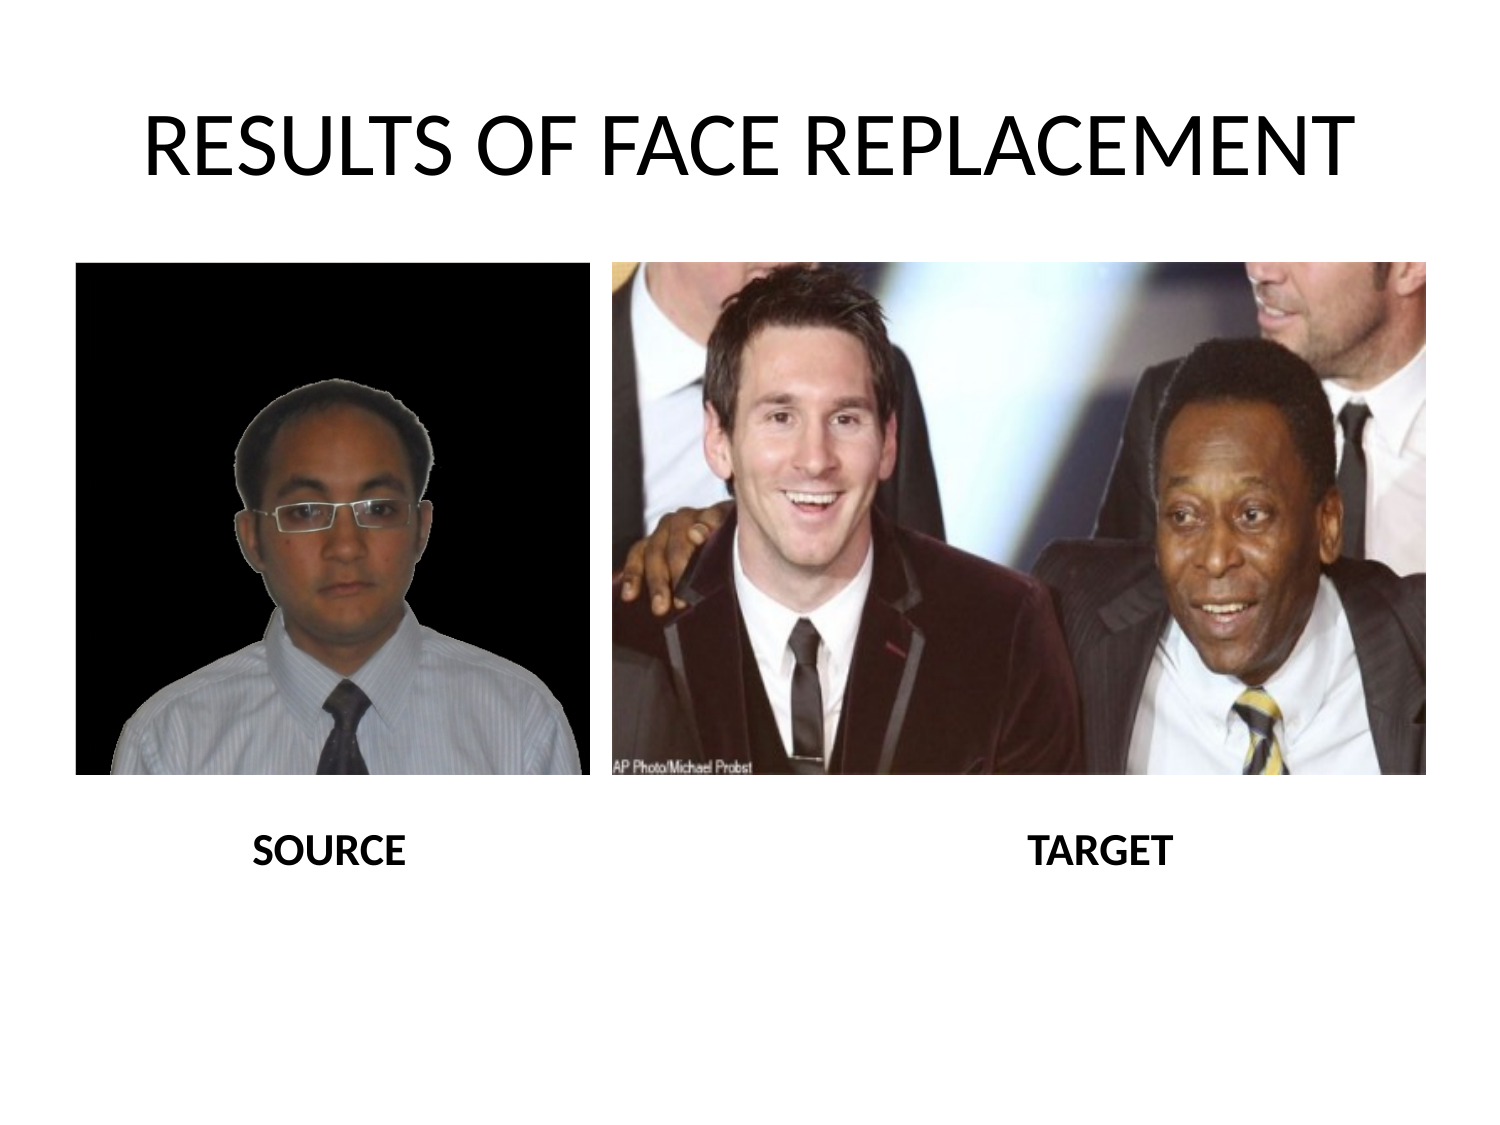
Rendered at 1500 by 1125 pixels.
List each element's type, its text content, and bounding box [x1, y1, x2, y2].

text_box TARGET [1012, 812, 1200, 883]
picture [612, 262, 1426, 776]
title RESULTS OF FACE REPLACEMENT [75, 45, 1425, 233]
picture [74, 262, 590, 776]
text_box SOURCE [237, 812, 450, 883]
